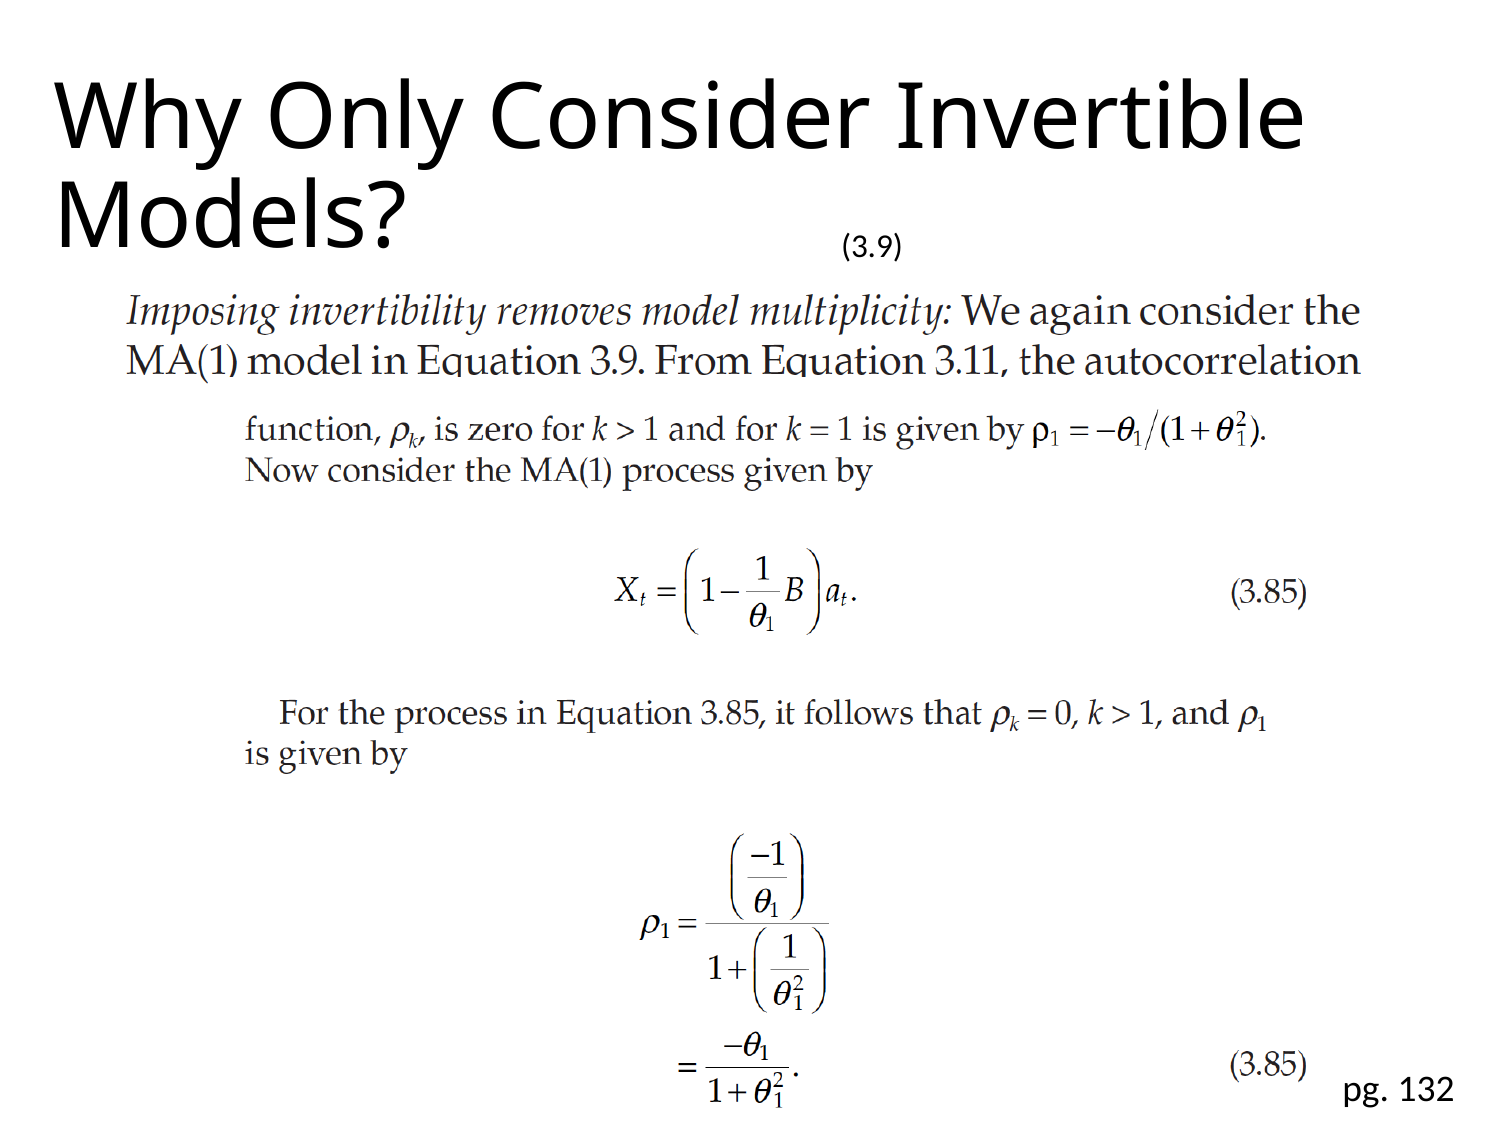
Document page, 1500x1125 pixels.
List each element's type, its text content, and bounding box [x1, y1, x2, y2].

title Why Only Consider Invertible Models? [38, 59, 1500, 278]
text_box pg. 132 [1340, 1056, 1500, 1117]
picture [114, 281, 1370, 1125]
